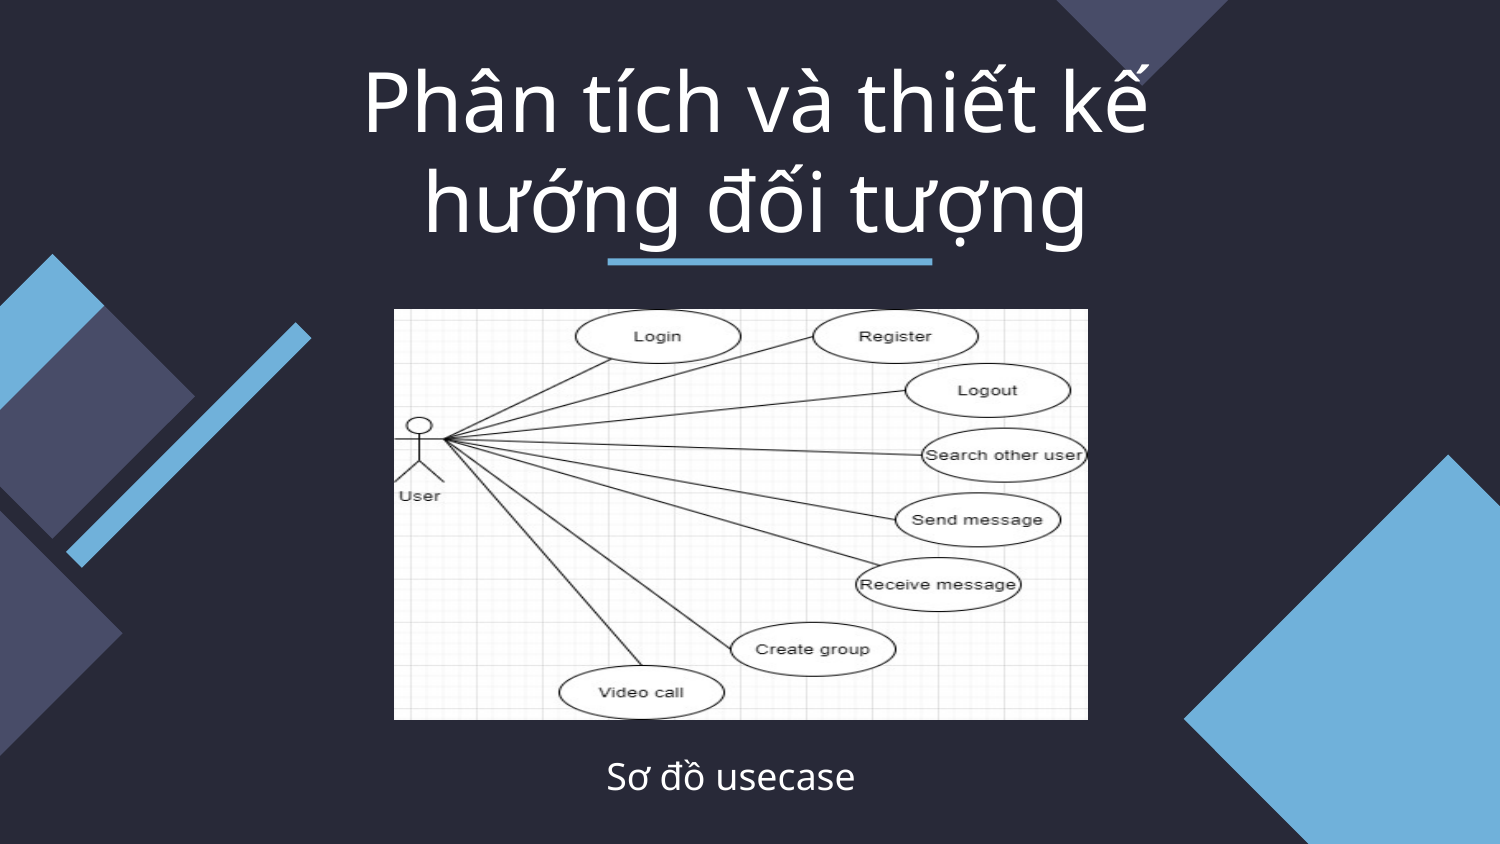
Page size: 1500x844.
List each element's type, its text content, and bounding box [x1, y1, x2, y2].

text_box [607, 258, 933, 266]
picture [394, 309, 1088, 720]
subtitle Sơ đồ usecase [262, 722, 1201, 828]
title Phân tích và thiết kế hướng đối tượng [287, 9, 1225, 289]
